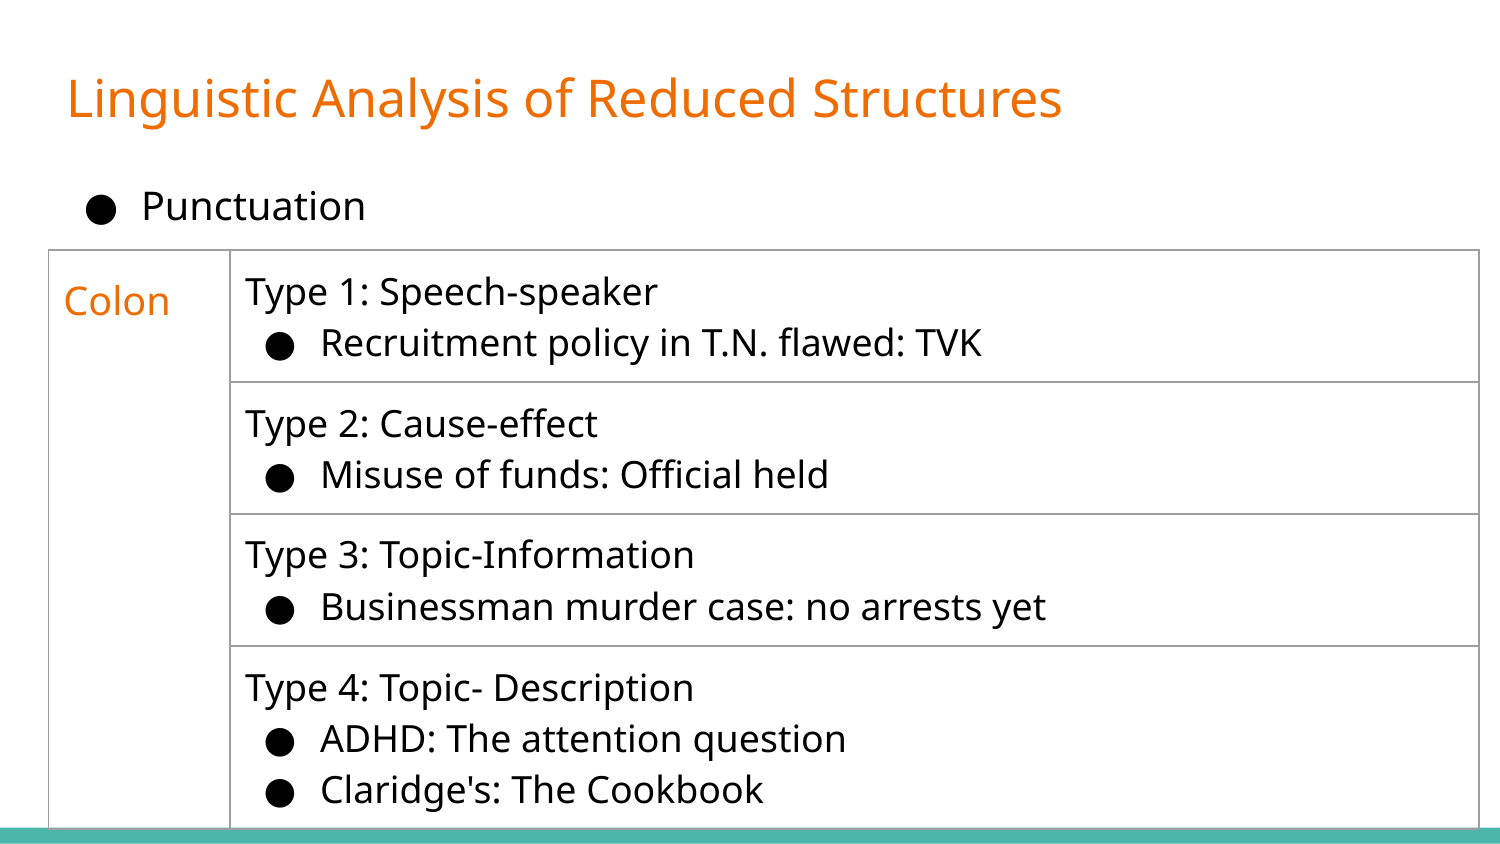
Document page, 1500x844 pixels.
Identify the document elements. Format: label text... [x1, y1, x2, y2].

table_header Type 1: Speech-speaker Recruitment policy in T.N. flawed: TVK [231, 251, 1478, 381]
table_cell Type 2: Cause-effect Misuse of funds: Official held [231, 383, 1478, 513]
table_cell Type 4: Topic- Description ADHD: The attention question Claridge's: The Cookbook [231, 647, 1478, 828]
title Linguistic Analysis of Reduced Structures [51, 46, 1449, 155]
table_cell Type 3: Topic-Information Businessman murder case: no arrests yet [231, 515, 1478, 645]
table_header Colon [49, 251, 229, 828]
list Punctuation [51, 155, 1449, 249]
